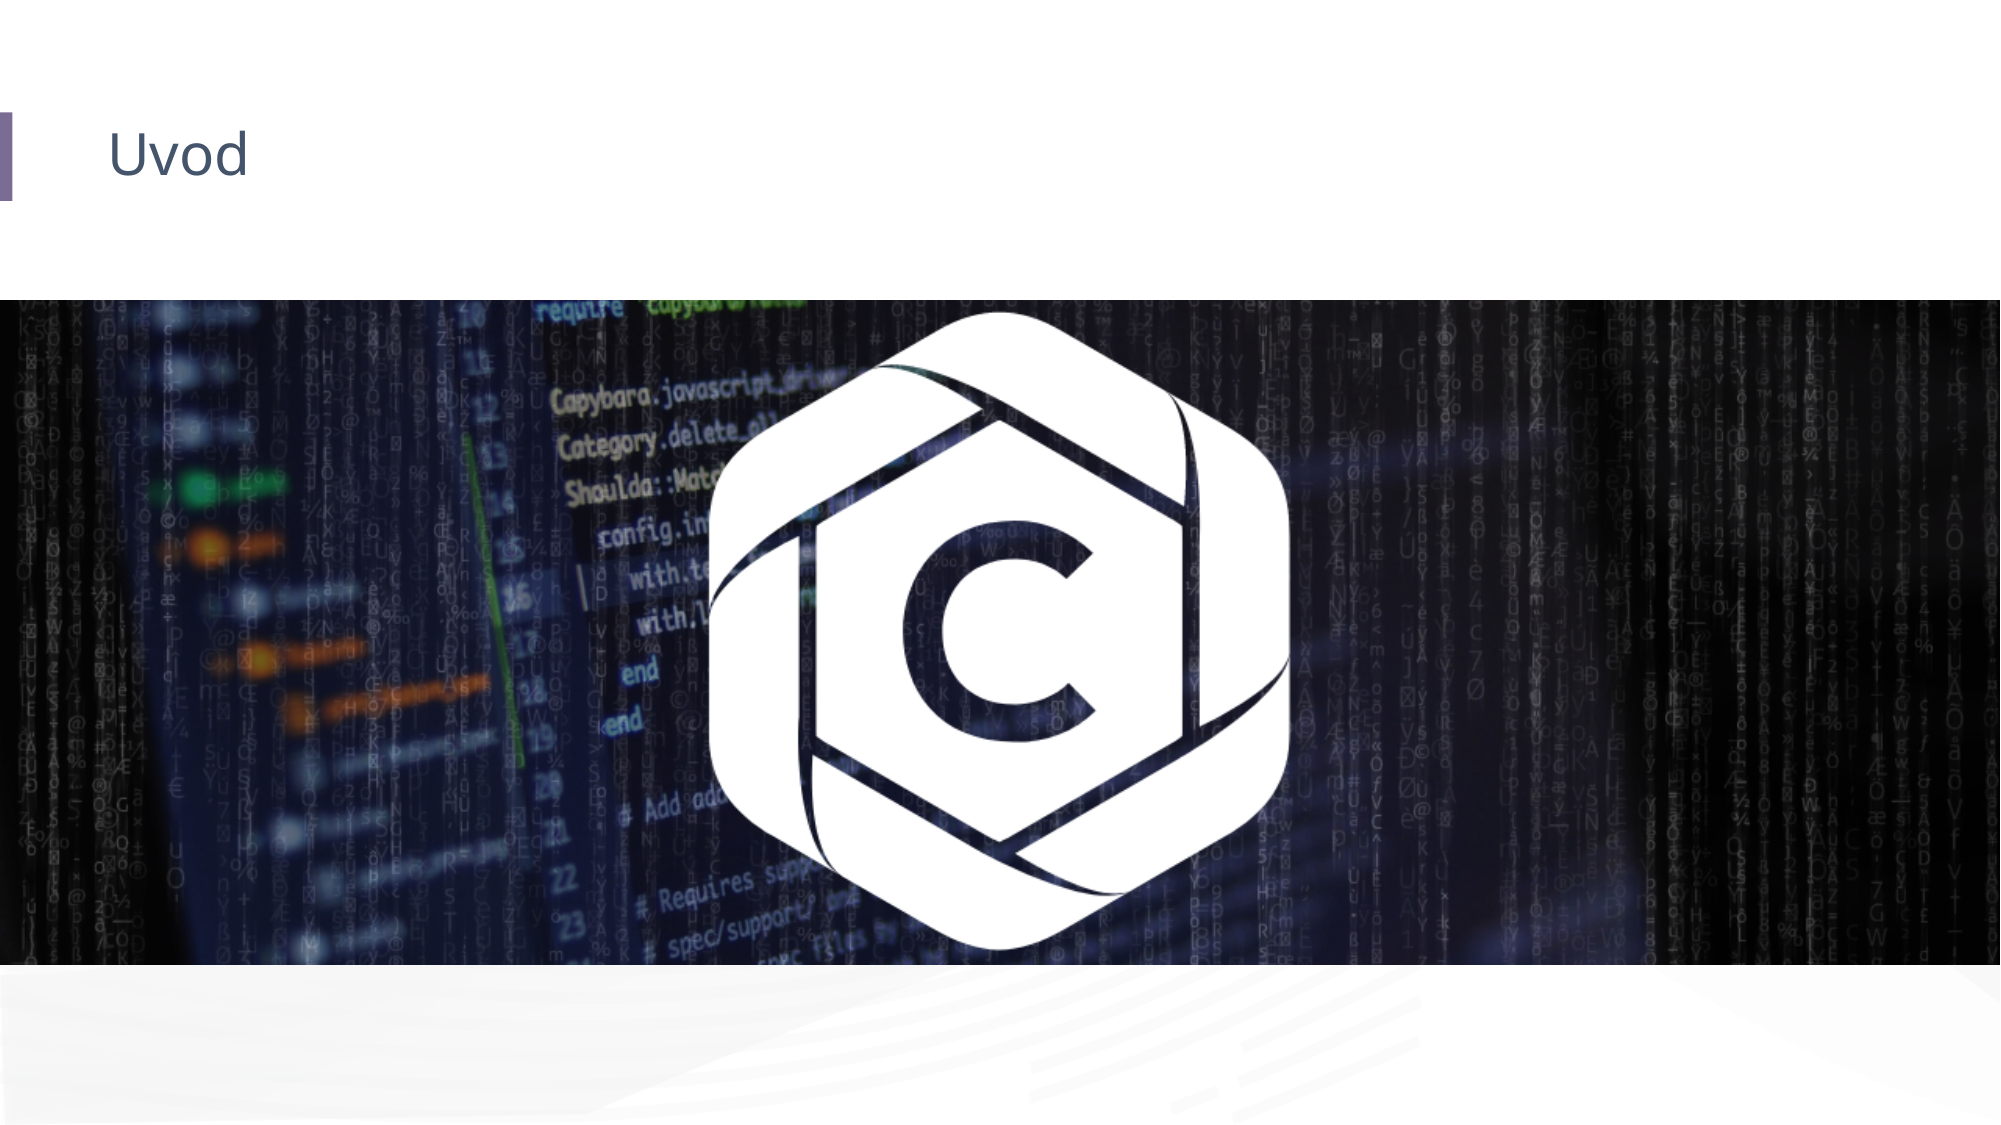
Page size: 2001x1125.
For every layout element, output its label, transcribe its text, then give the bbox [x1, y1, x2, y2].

title Uvod [92, 117, 1460, 197]
picture [0, 0, 2000, 1125]
